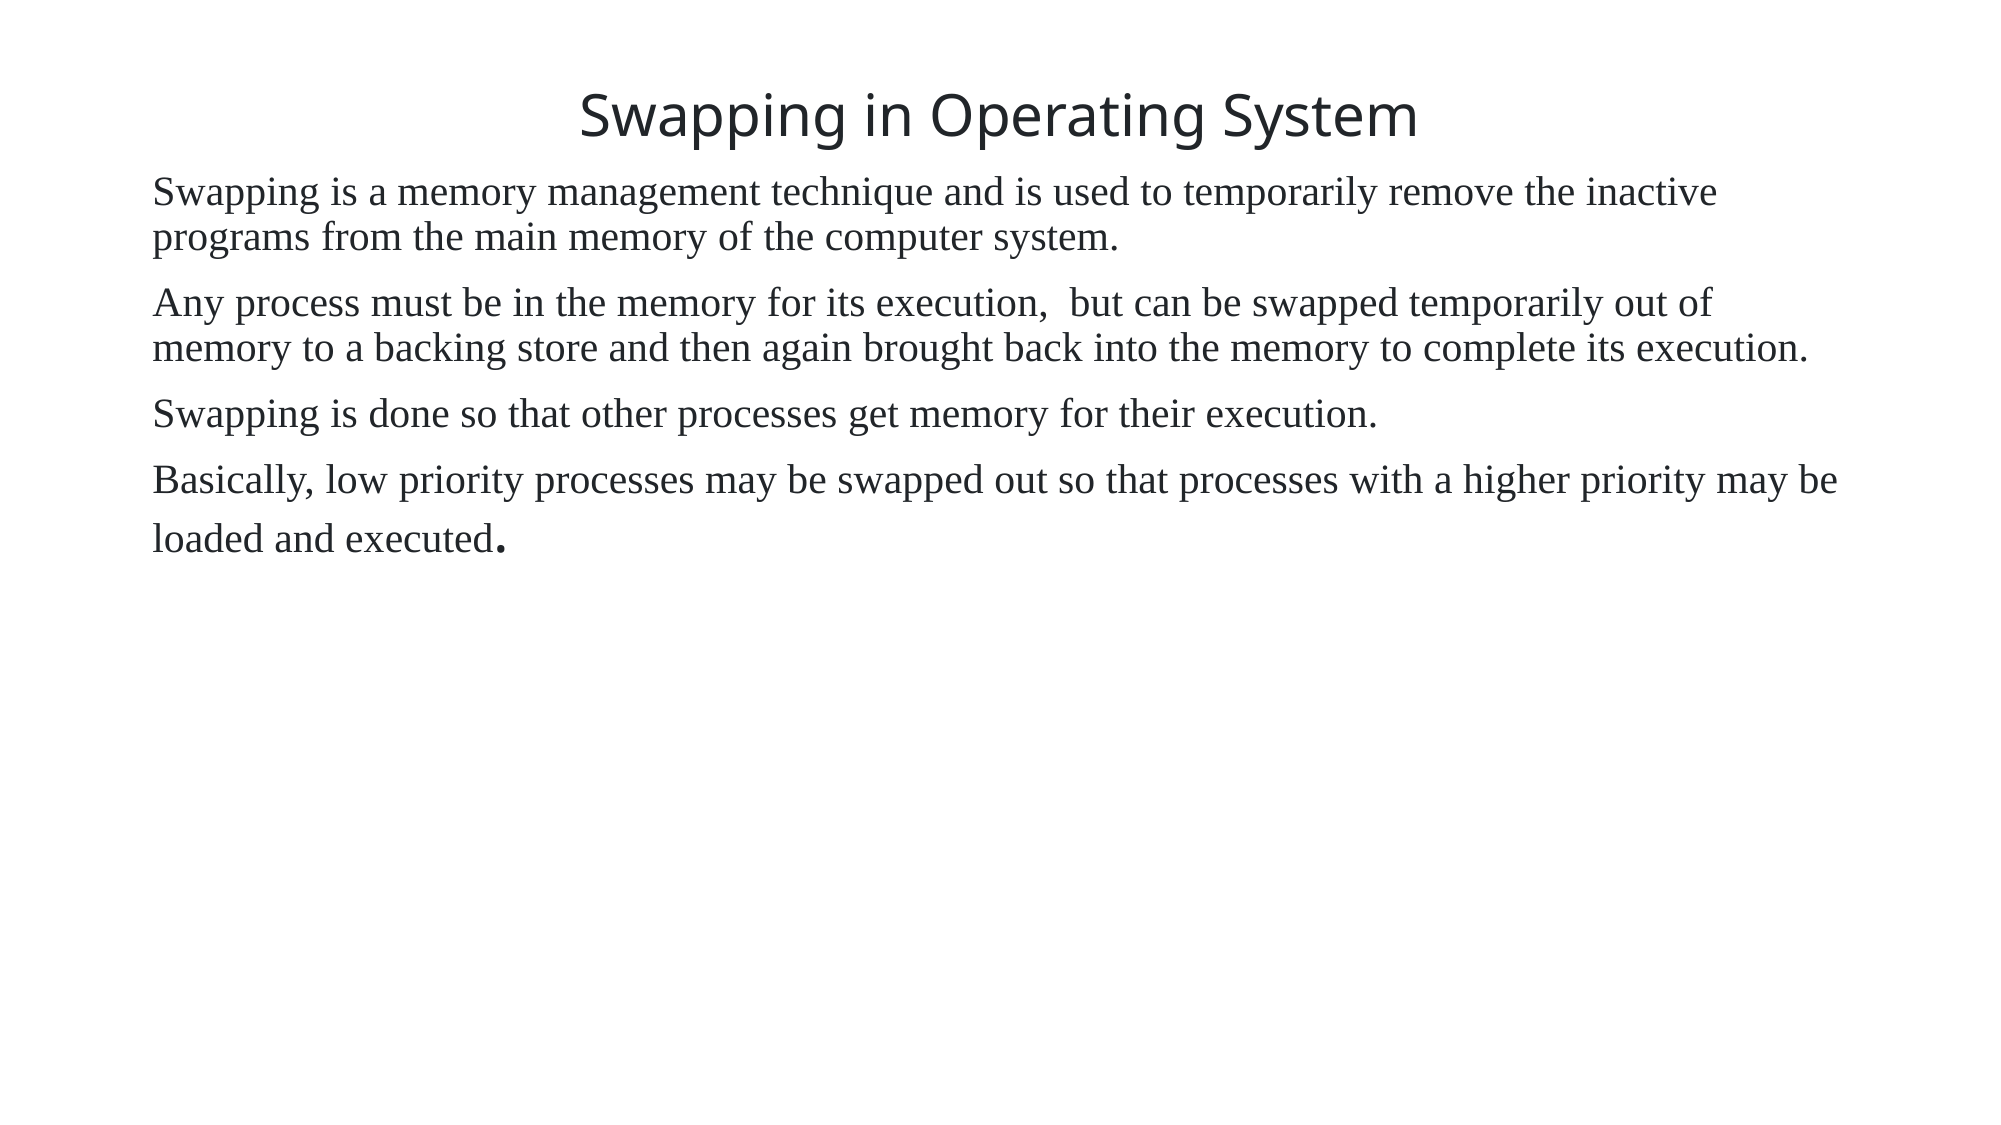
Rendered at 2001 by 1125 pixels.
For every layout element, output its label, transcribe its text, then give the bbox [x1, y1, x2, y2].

list Swapping in Operating System Swapping is a memory management technique and is used to temporarily remove the inactive programs from the main memory of the computer system. Any process must be in the memory for its execution, but can be swapped temporarily out of memory to a backing store and then again brought back into the memory to complete its execution. Swapping is done so that other processes get memory for their execution. Basically, low priority processes may be swapped out so that processes with a higher priority may be loaded and executed. [137, 78, 1863, 1014]
